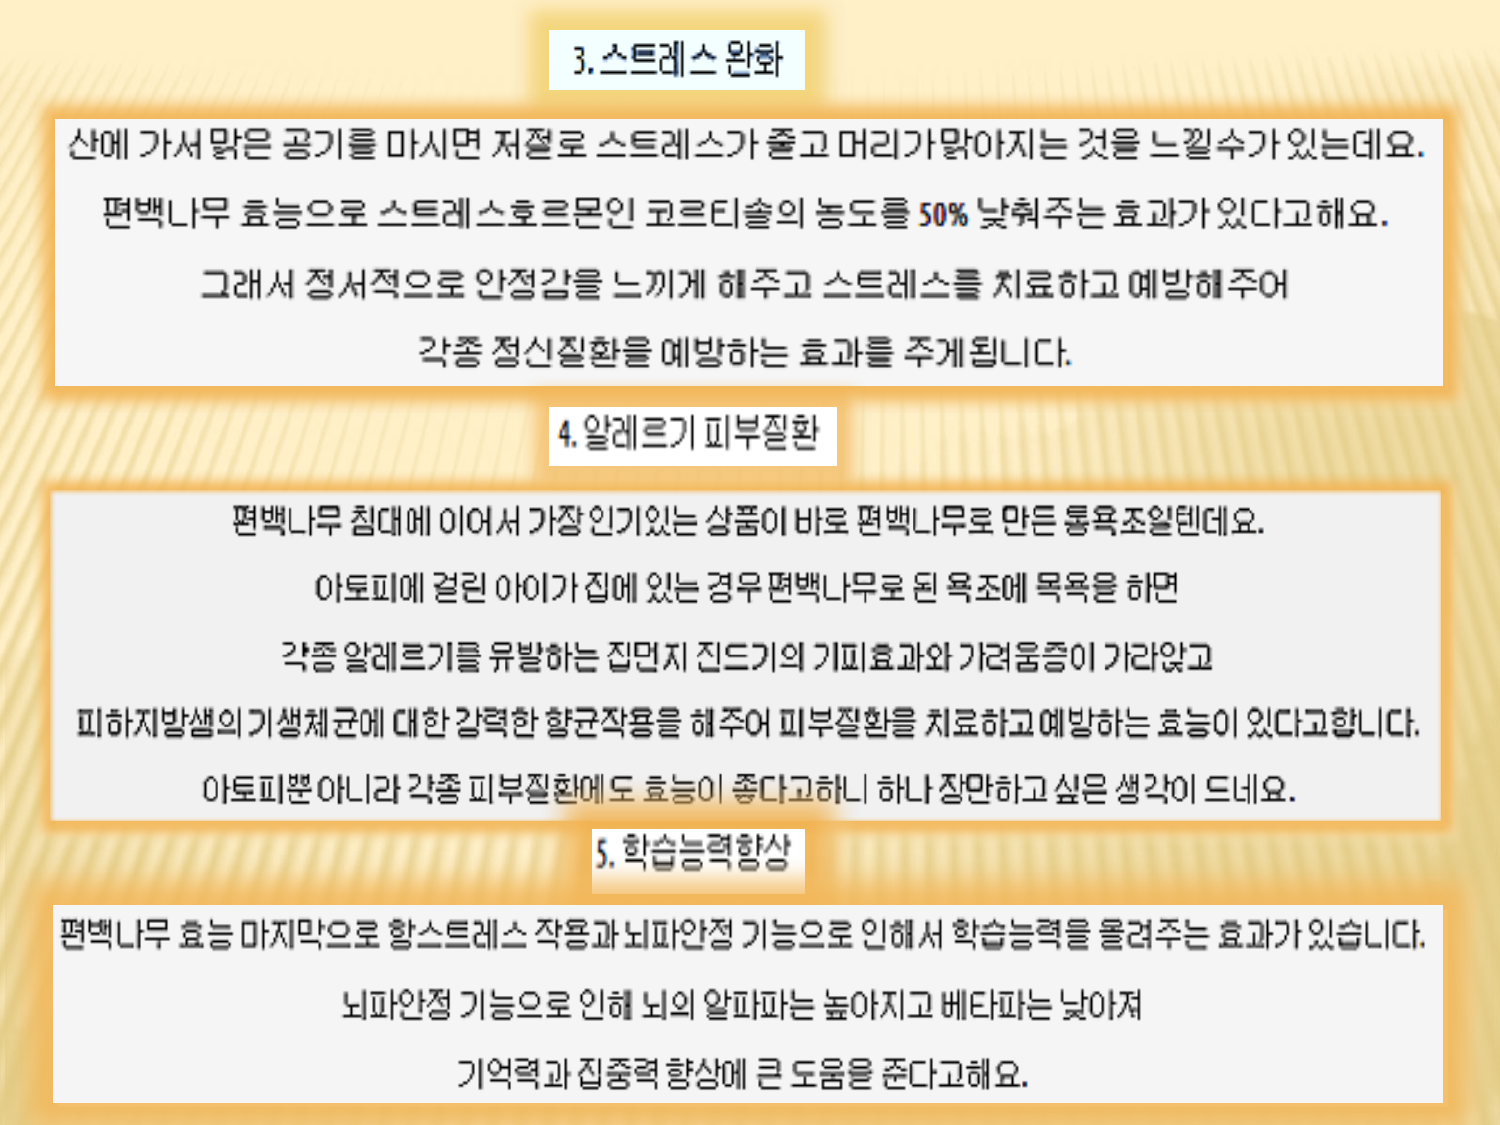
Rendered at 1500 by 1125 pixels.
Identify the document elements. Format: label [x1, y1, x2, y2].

picture [549, 30, 806, 91]
picture [54, 119, 1444, 386]
picture [592, 829, 806, 894]
picture [52, 904, 1444, 1103]
picture [549, 406, 837, 467]
picture [50, 489, 1441, 822]
